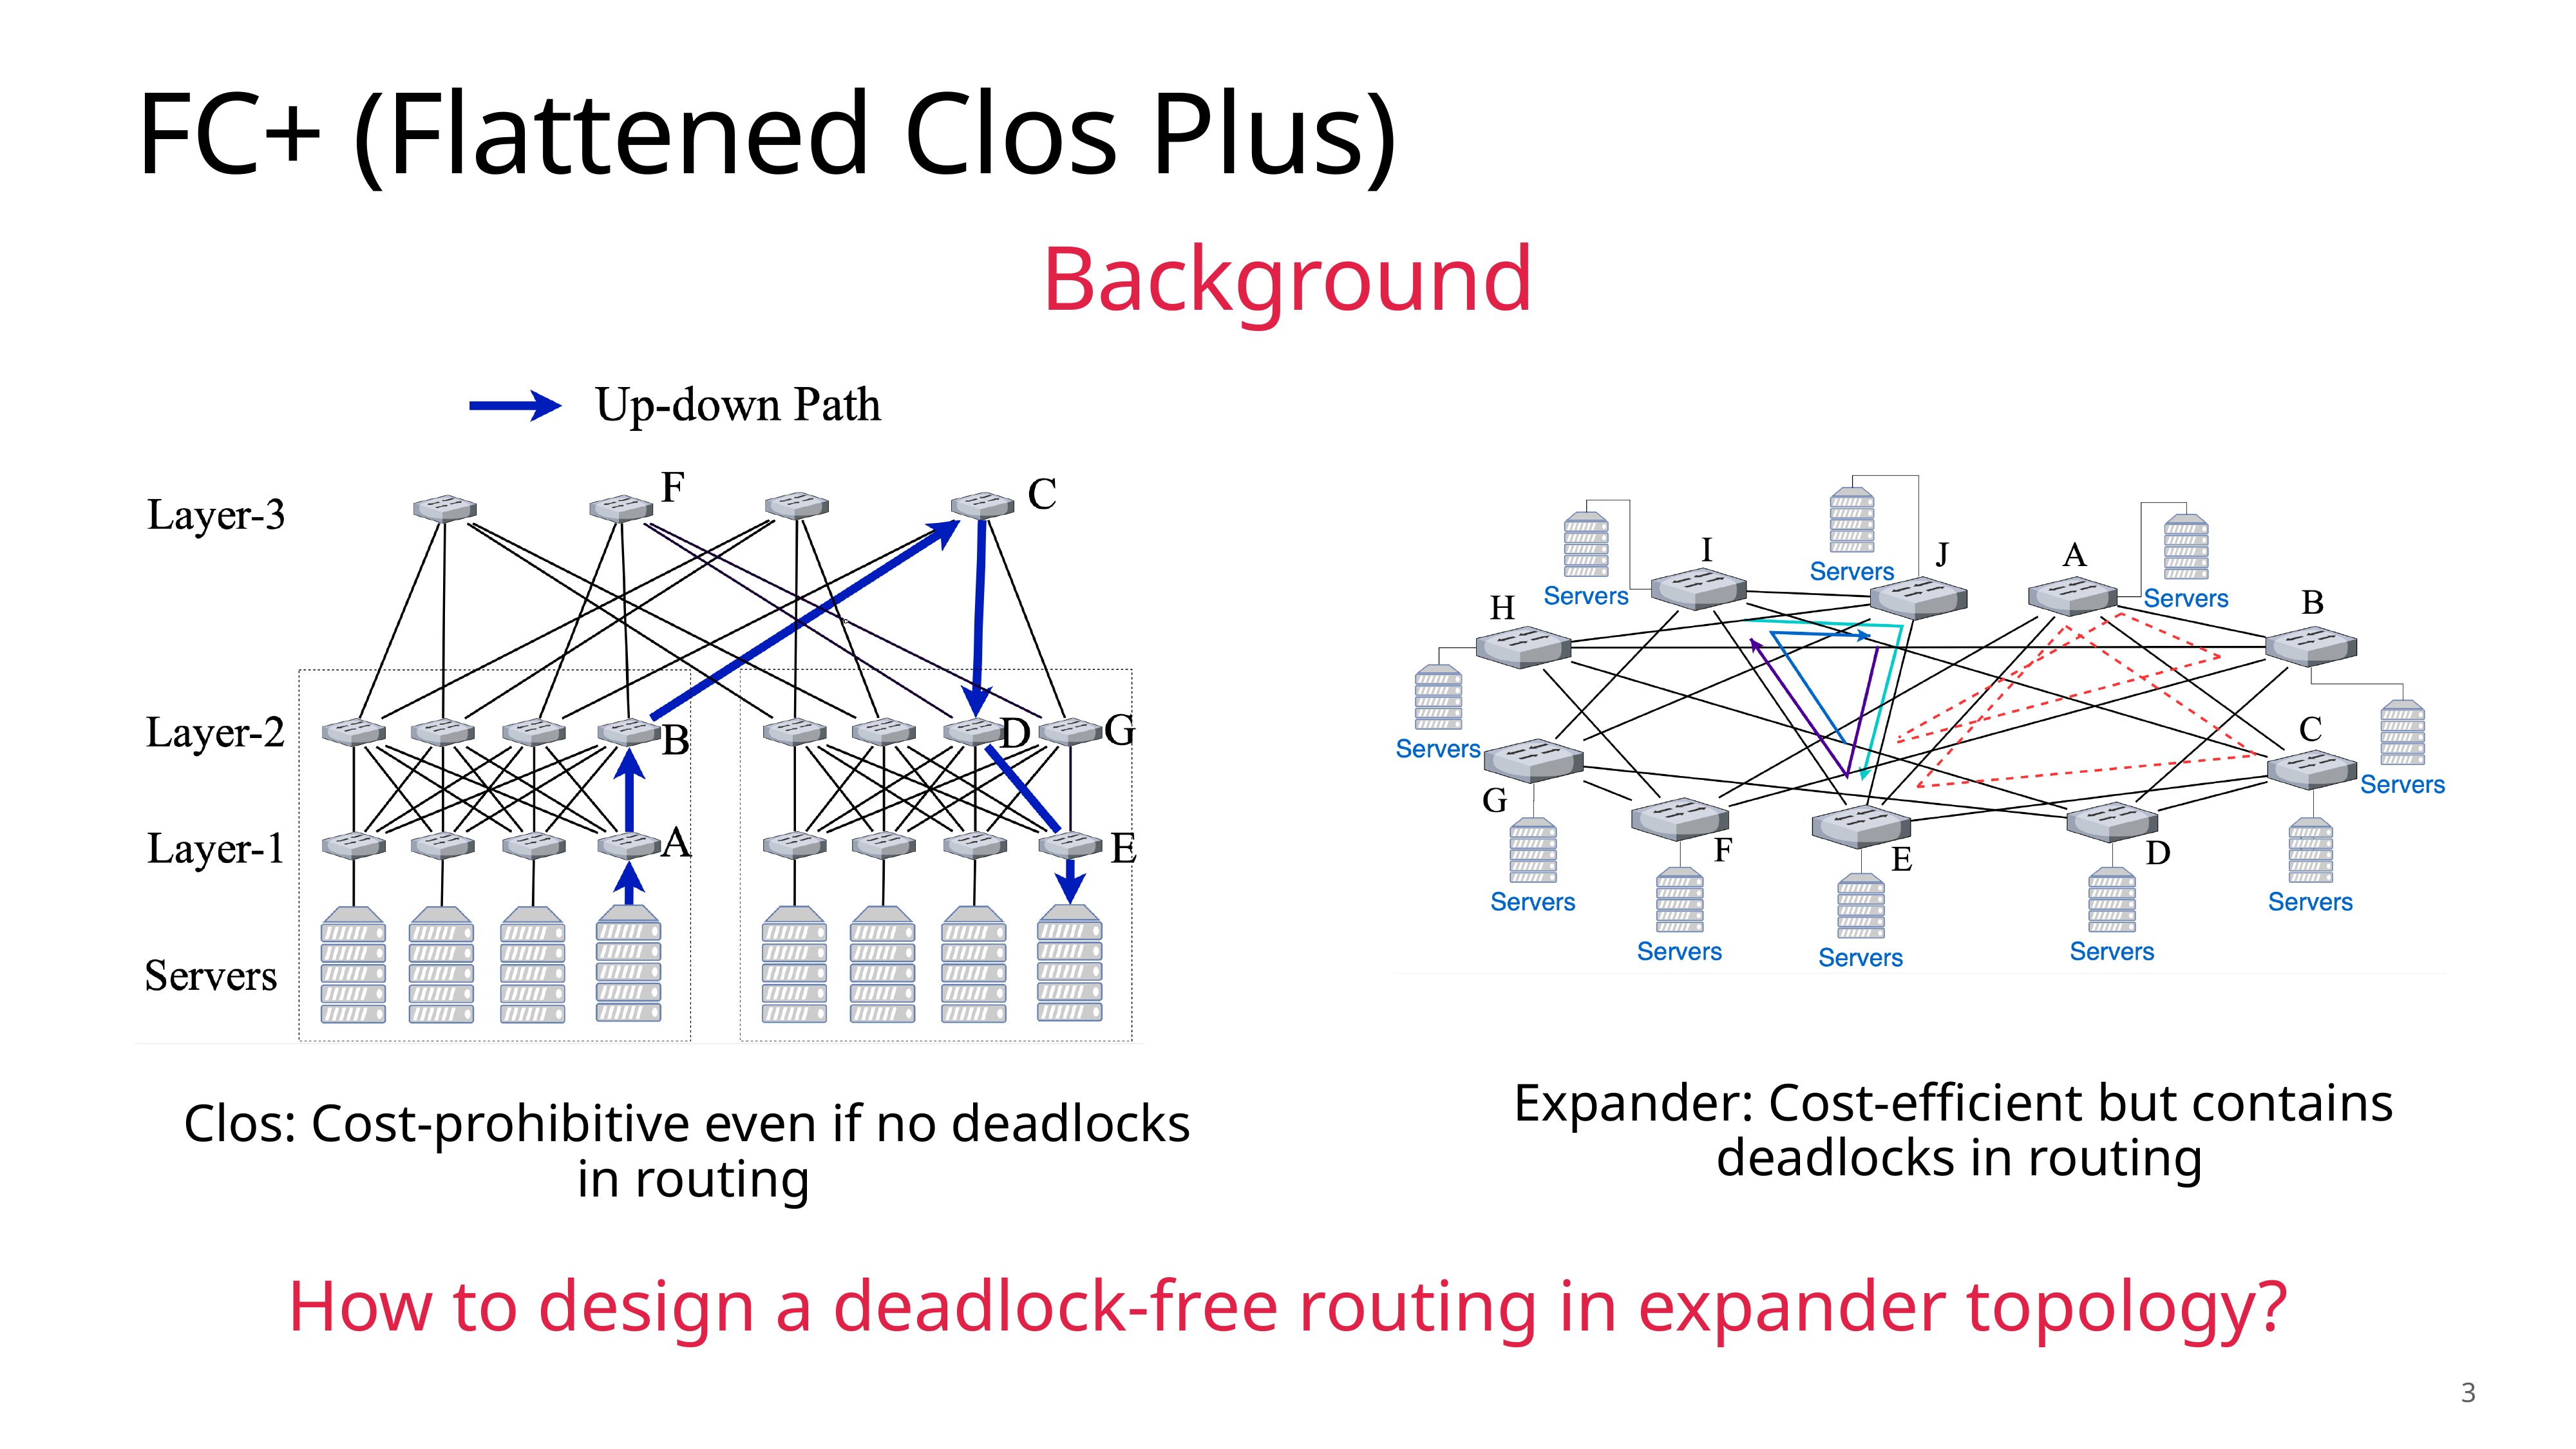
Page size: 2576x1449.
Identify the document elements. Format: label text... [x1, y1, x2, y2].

text_box Expander: Cost-efficient but contains deadlocks in routing [1507, 1071, 2414, 1192]
picture [1395, 475, 2446, 974]
picture [135, 366, 1144, 1044]
title FC+ (Flattened Clos Plus) [128, 81, 2448, 265]
text_box Clos: Cost-prohibitive even if no deadlocks in routing [177, 1092, 1211, 1213]
slide_number 3 [2447, 1370, 2491, 1418]
text_box How to design a deadlock-free routing in expander topology? [281, 1265, 2295, 1352]
text_box Background [128, 216, 2447, 360]
